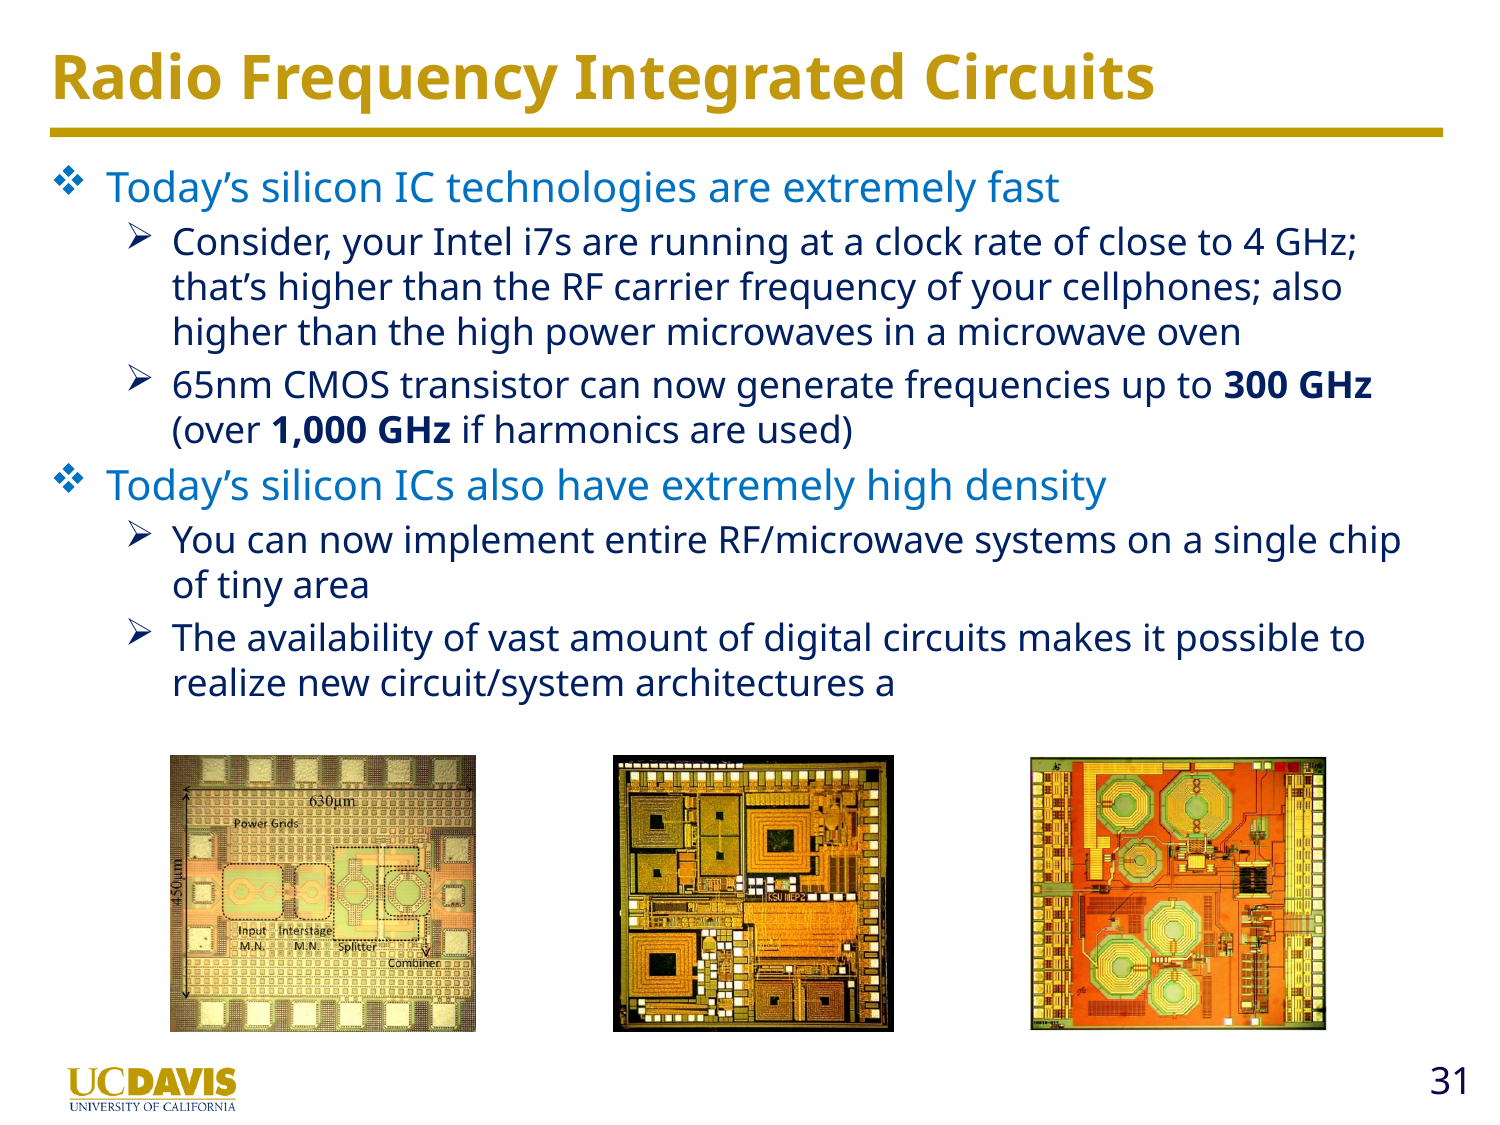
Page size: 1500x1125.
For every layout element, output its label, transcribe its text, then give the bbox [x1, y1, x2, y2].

list Today’s silicon IC technologies are extremely fast Consider, your Intel i7s are running at a clock rate of close to 4 GHz; that’s higher than the RF carrier frequency of your cellphones; also higher than the high power microwaves in a microwave oven 65nm CMOS transistor can now generate frequencies up to 300 GHz (over 1,000 GHz if harmonics are used) Today’s silicon ICs also have extremely high density You can now implement entire RF/microwave systems on a single chip of tiny area The availability of vast amount of digital circuits makes it possible to realize new circuit/system architectures a [49, 152, 1444, 865]
picture [169, 755, 476, 1032]
picture [613, 755, 894, 1032]
picture [1025, 755, 1330, 1032]
title Radio Frequency Integrated Circuits [49, 0, 1273, 151]
picture [67, 1067, 236, 1111]
